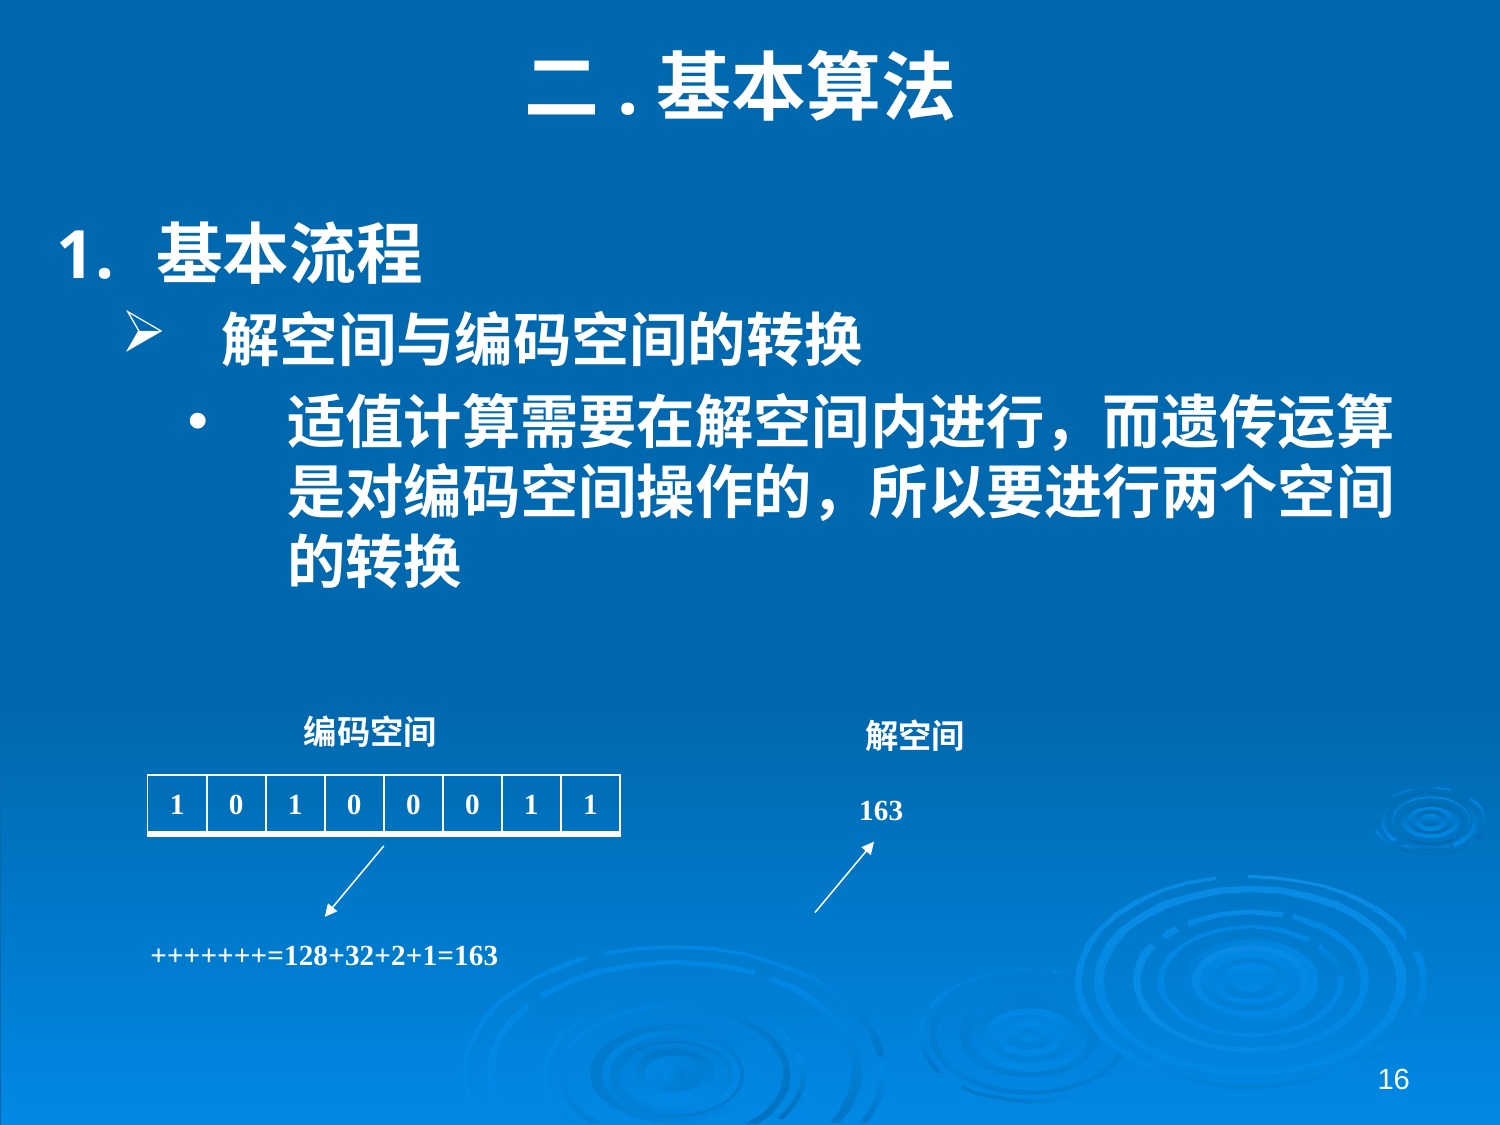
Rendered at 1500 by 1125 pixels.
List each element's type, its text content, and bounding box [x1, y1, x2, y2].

table_header 1 [148, 776, 206, 831]
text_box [814, 841, 875, 913]
table_header 1 [267, 776, 324, 831]
text_box 编码空间 [289, 704, 479, 759]
list 基本流程 解空间与编码空间的转换 适值计算需要在解空间内进行，而遗传运算是对编码空间操作的，所以要进行两个空间的转换 [40, 219, 1460, 1059]
table_header 1 [562, 776, 619, 831]
table_header 0 [208, 776, 265, 831]
table_header 1 [503, 776, 560, 831]
title 二.基本算法 [33, 30, 1448, 138]
table_header 0 [444, 776, 501, 831]
text_box 解空间 [850, 707, 1040, 763]
table_header 0 [385, 776, 442, 831]
table_header 0 [326, 776, 383, 831]
slide_number 16 [1074, 1059, 1426, 1103]
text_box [324, 845, 384, 918]
text_box 163 [844, 783, 987, 834]
